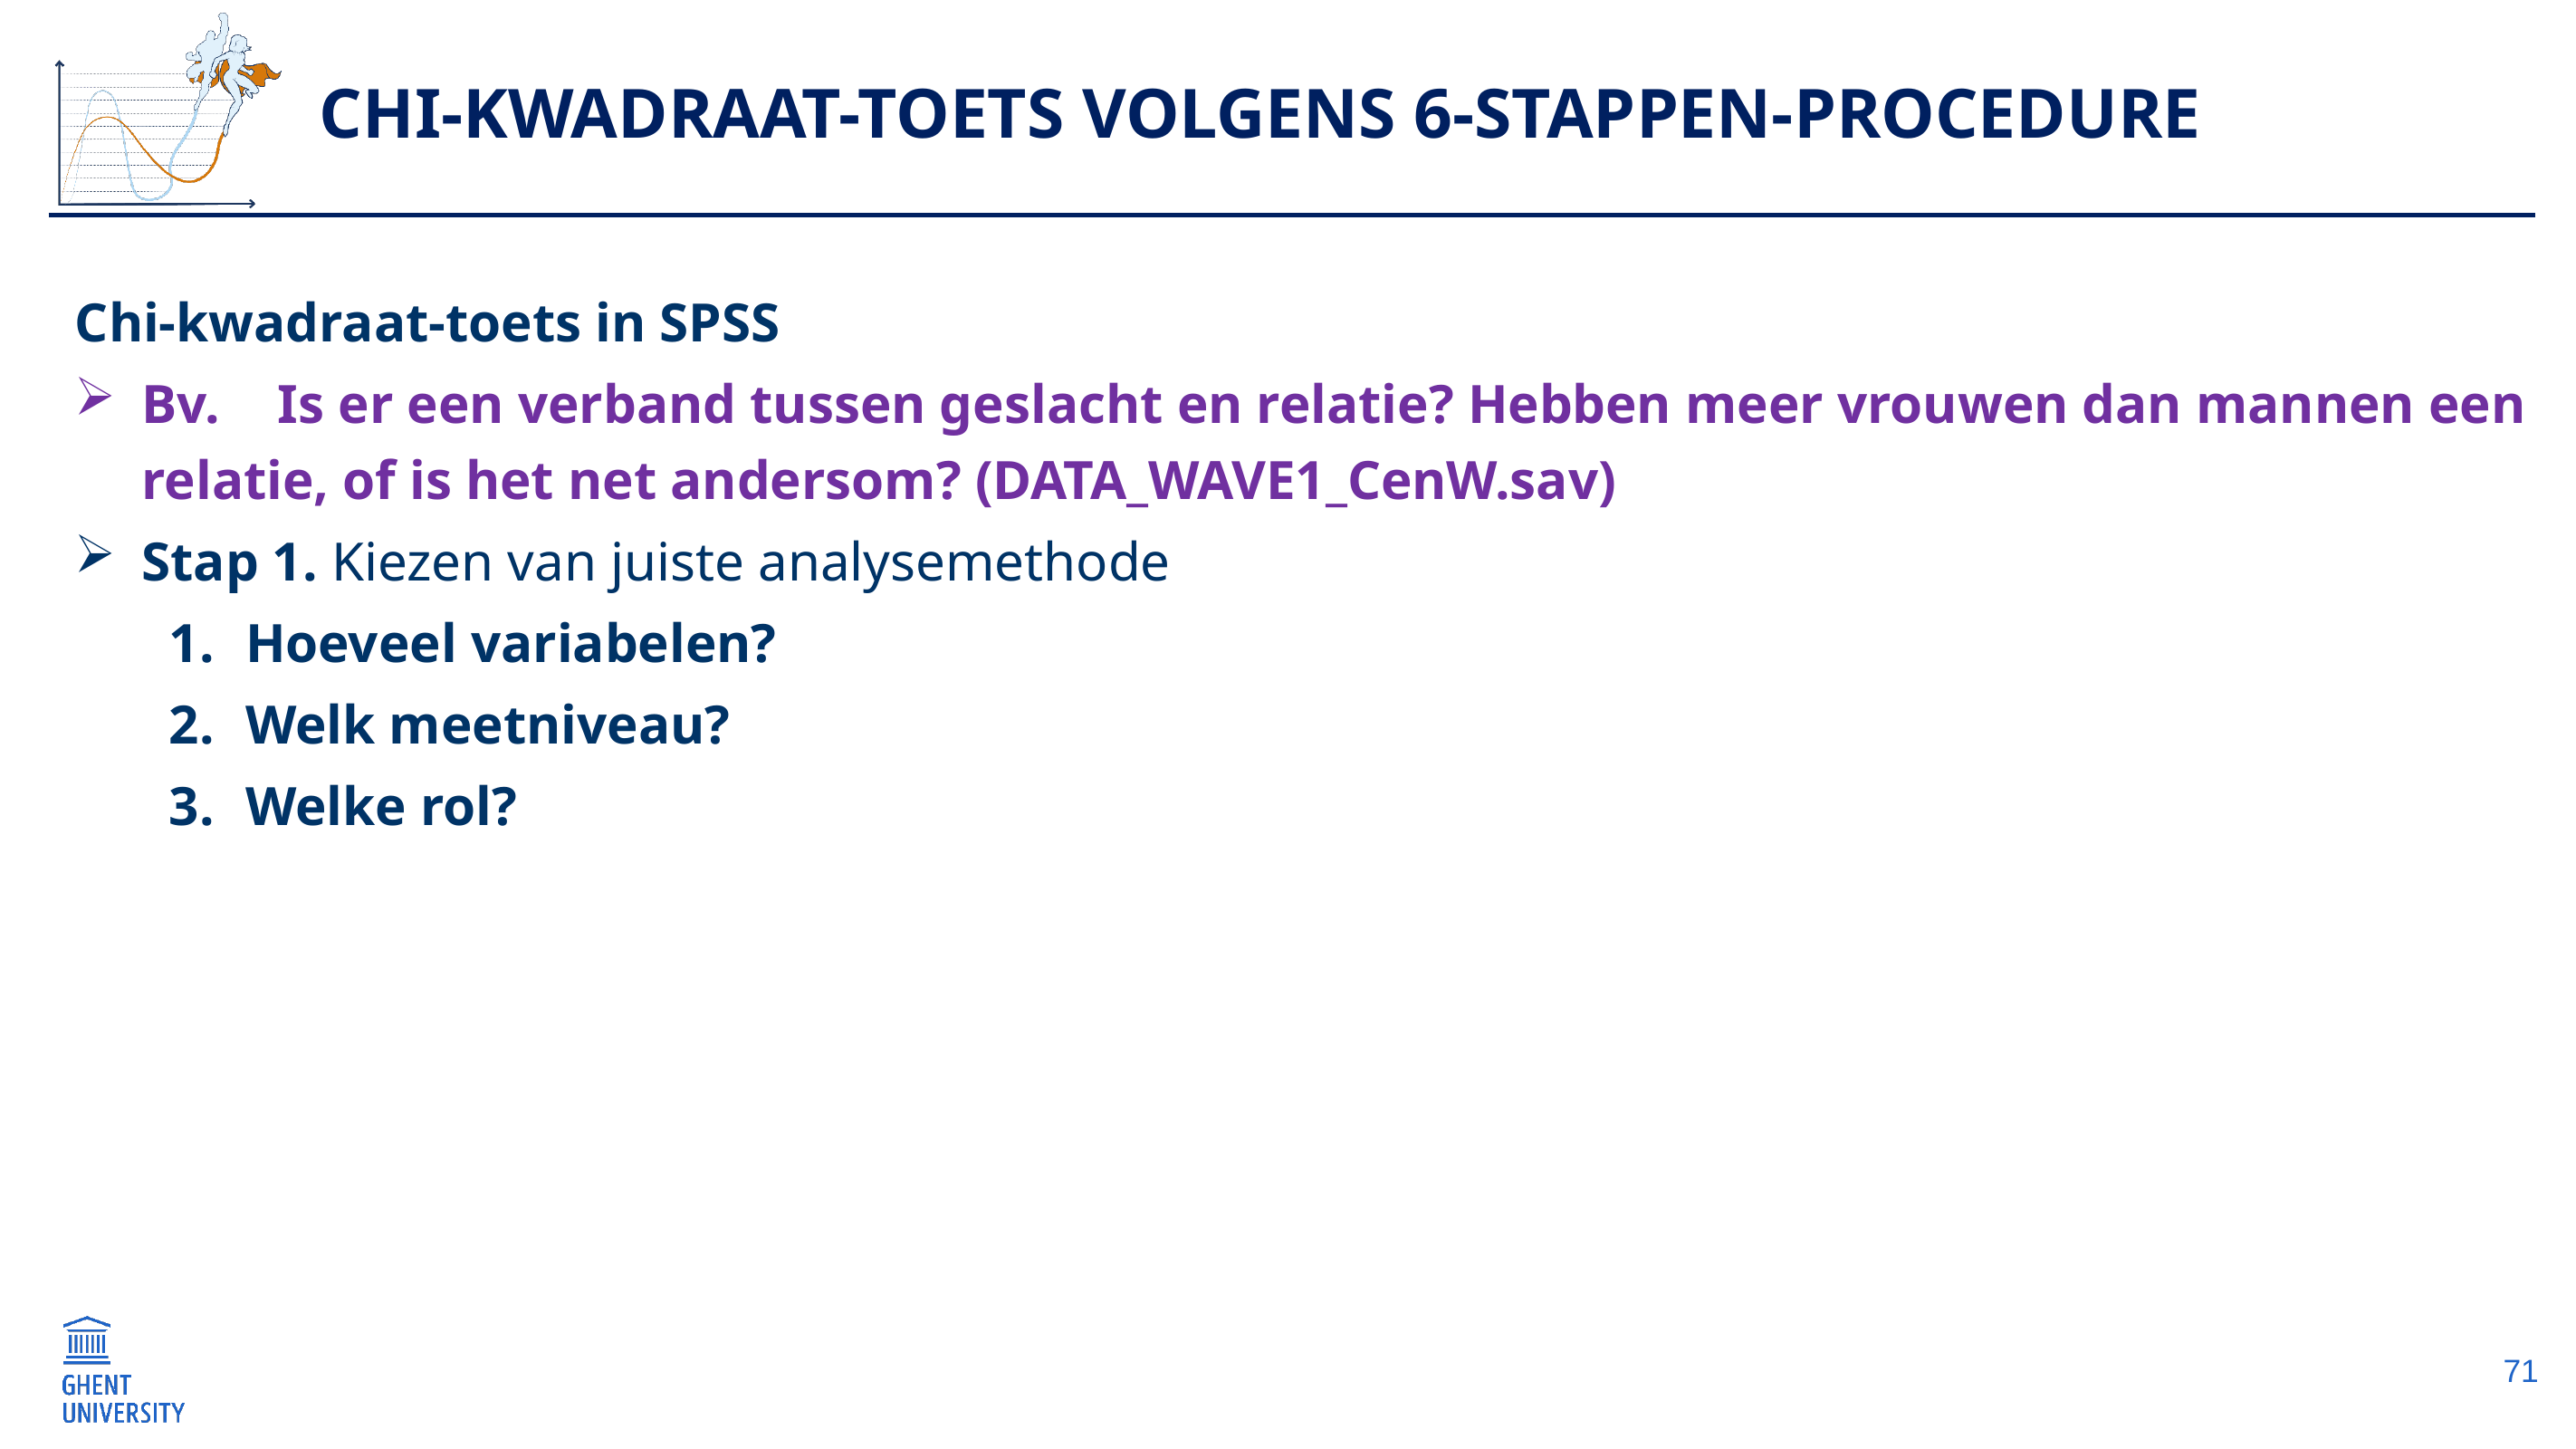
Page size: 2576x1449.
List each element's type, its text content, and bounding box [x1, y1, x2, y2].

list Chi-kwadraat-toets in SPSS Bv. Is er een verband tussen geslacht en relatie? Hebben meer vrouwen dan mannen een relatie, of is het net andersom? (DATA_WAVE1_CenW.sav) Stap 1. Kiezen van juiste analysemethode Hoeveel variabelen? Welk meetniveau? Welke rol? [48, 269, 2553, 1290]
title Chi-kwadraat-toets volgens 6-stappen-procedure [305, 18, 2527, 159]
picture [5, 0, 306, 318]
picture [62, 1290, 411, 1449]
slide_number 71 [2415, 1330, 2553, 1408]
